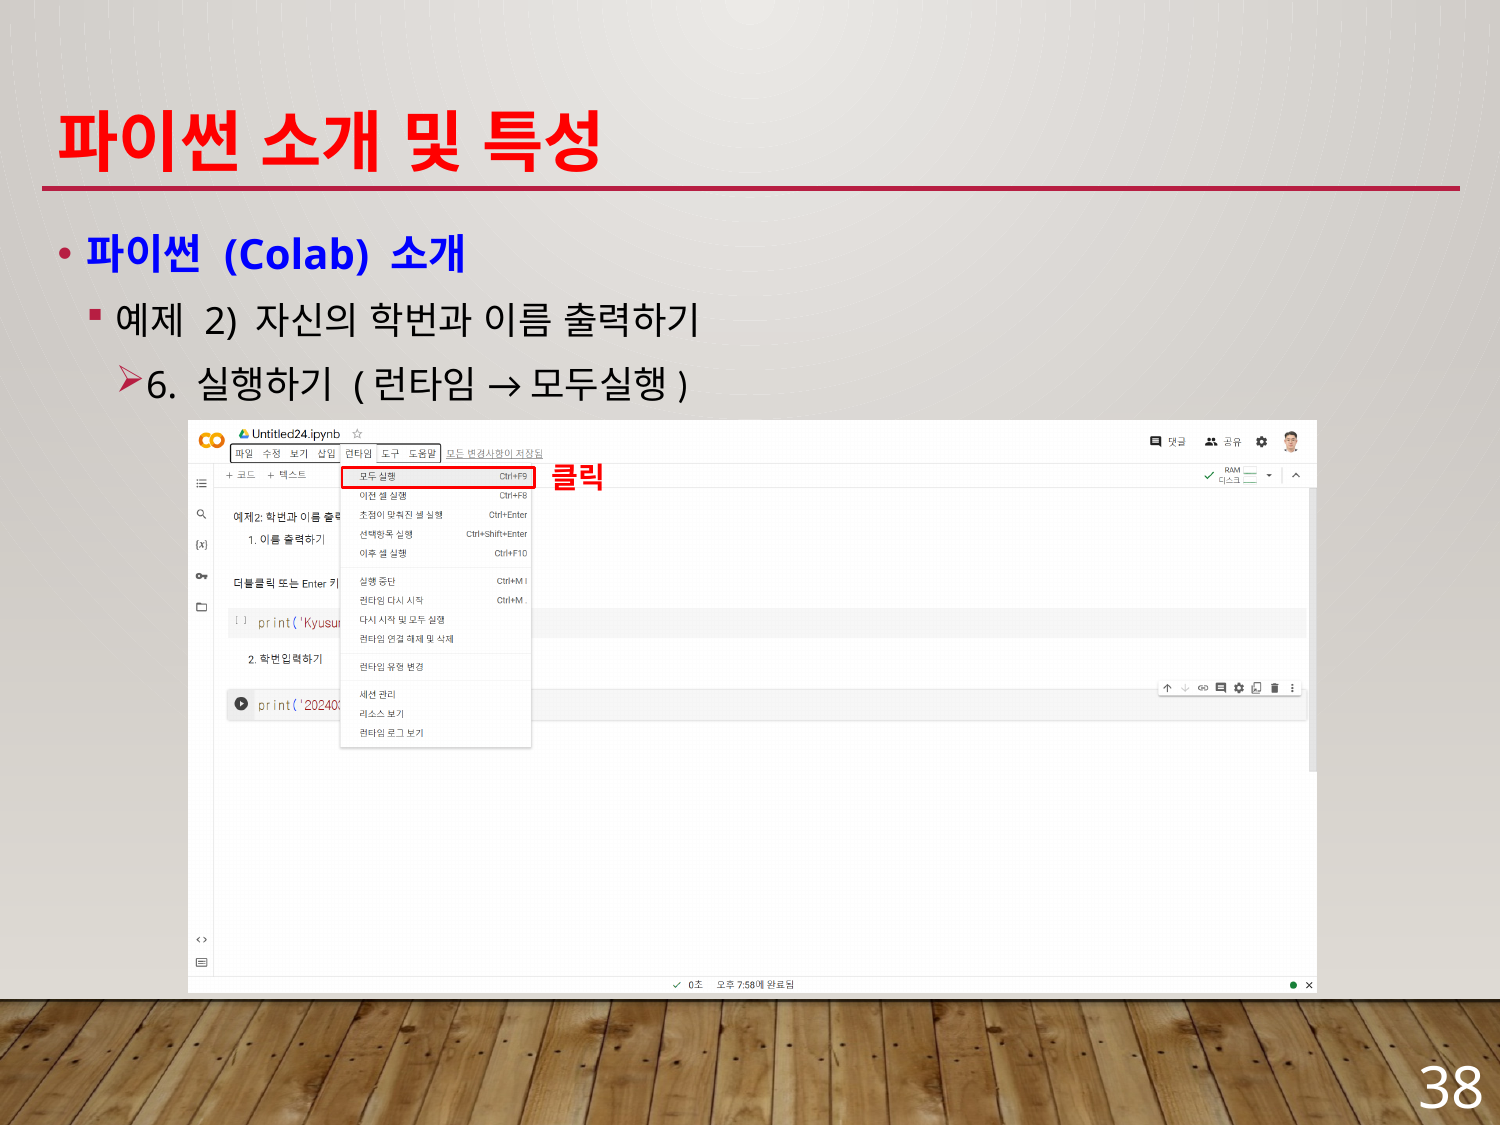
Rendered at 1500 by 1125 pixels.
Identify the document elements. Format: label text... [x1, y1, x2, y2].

picture [0, 999, 1500, 1125]
slide_number 38 [1369, 1042, 1500, 1125]
title 파이썬 소개 및 특성 [42, 16, 1461, 189]
picture [188, 420, 1318, 993]
list 파이썬 (Colab) 소개 예제 2) 자신의 학번과 이름 출력하기 6. 실행하기 (런타임 → 모두실행) [42, 210, 1461, 993]
